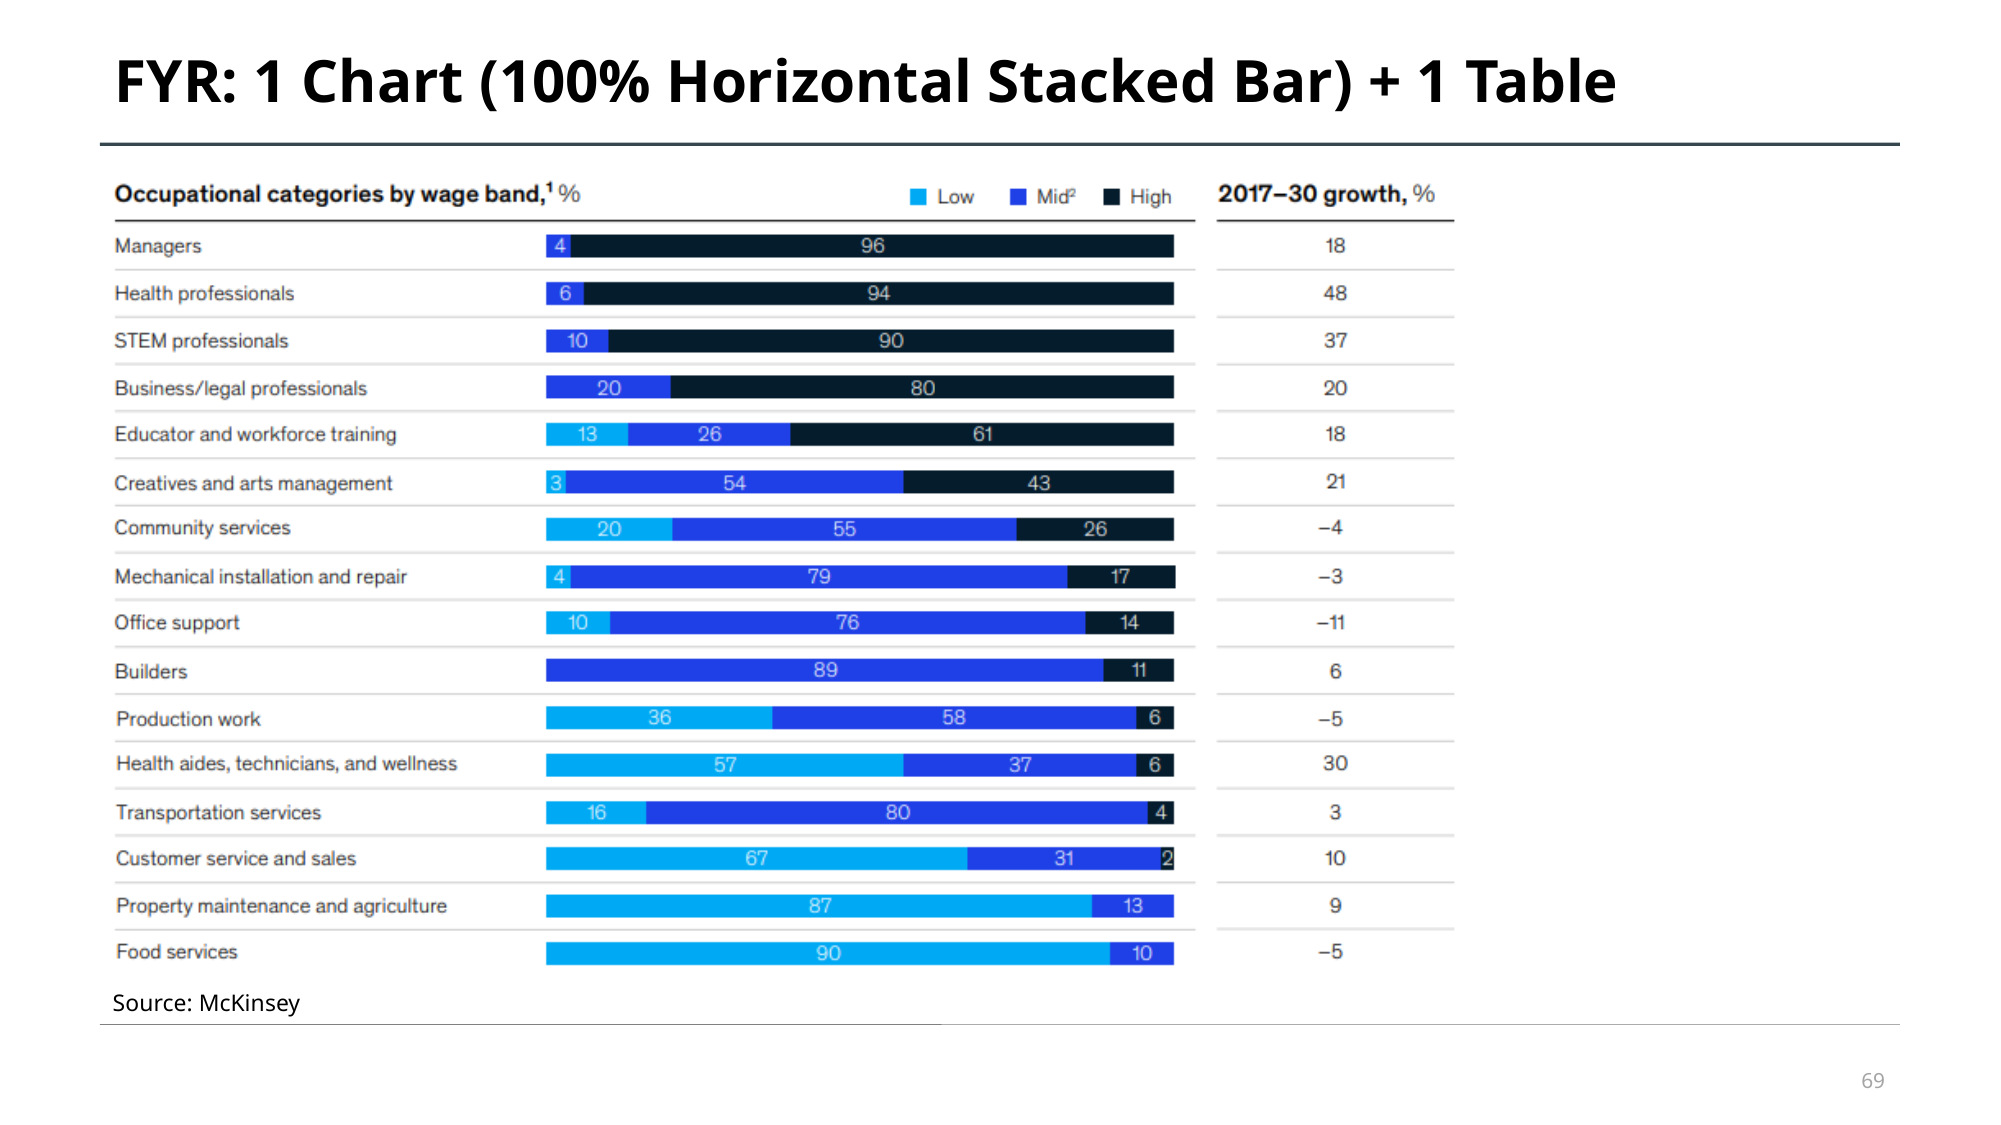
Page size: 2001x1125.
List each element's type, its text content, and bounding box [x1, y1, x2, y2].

text_box Source: McKinsey [112, 986, 301, 1017]
picture [99, 153, 1471, 986]
title FYR: 1 Chart (100% Horizontal Stacked Bar) + 1 Table [99, 33, 1900, 135]
slide_number 69 [1450, 1061, 1900, 1103]
